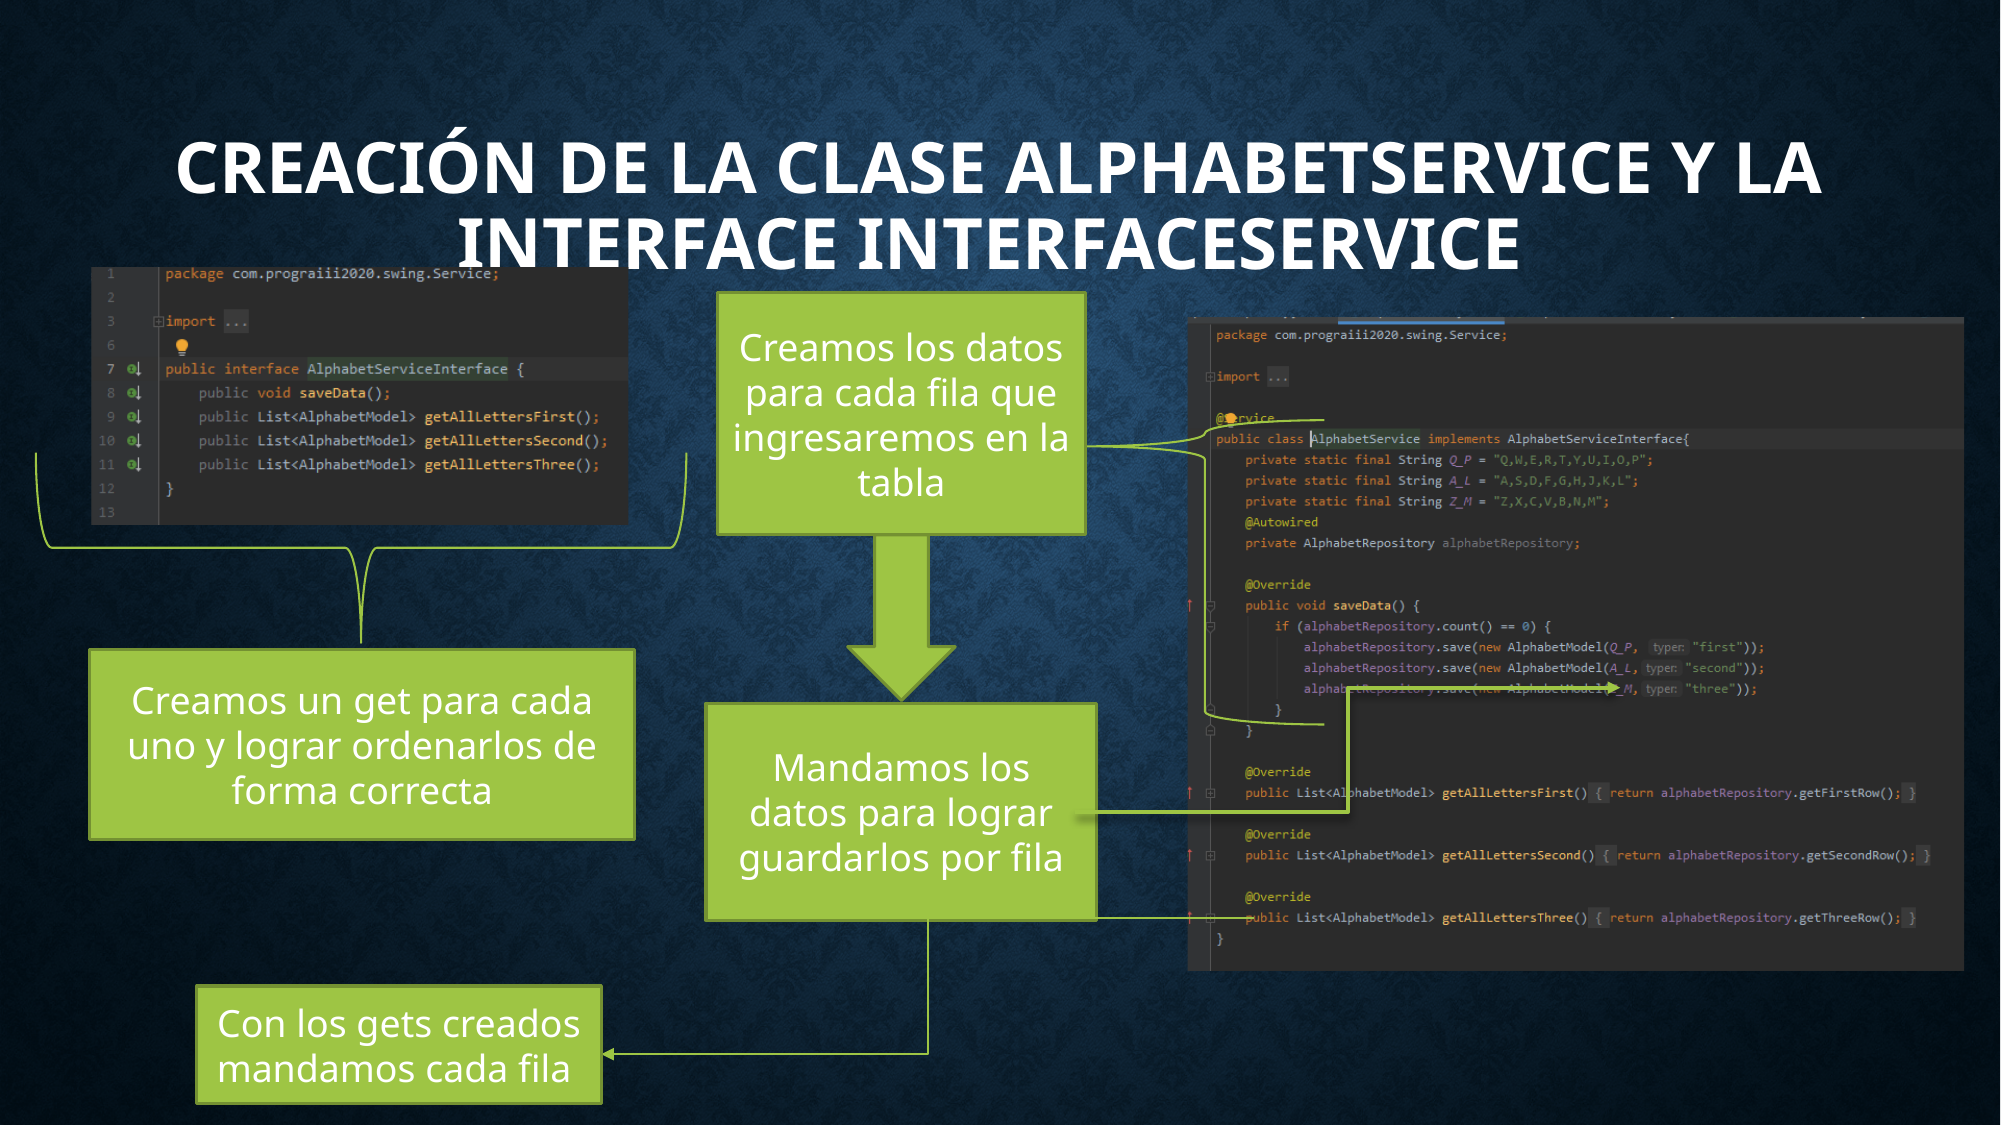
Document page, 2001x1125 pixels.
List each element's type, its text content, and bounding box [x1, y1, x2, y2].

text_box Creamos un get para cada uno y lograr ordenarlos de forma correcta [88, 648, 636, 841]
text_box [600, 917, 1255, 1055]
text_box [846, 533, 957, 702]
title Creación de la clase AlphabetService y la interface interfaceService [149, 99, 1849, 318]
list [1187, 317, 1965, 972]
picture [90, 266, 629, 525]
text_box Creamos los datos para cada fila que ingresaremos en la tabla [716, 291, 1087, 536]
text_box Mandamos los datos para lograr guardarlos por fila [704, 702, 1098, 916]
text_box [1074, 687, 1621, 813]
text_box [1087, 440, 1180, 453]
text_box Con los gets creados mandamos cada fila [195, 984, 603, 1105]
text_box [34, 452, 688, 644]
